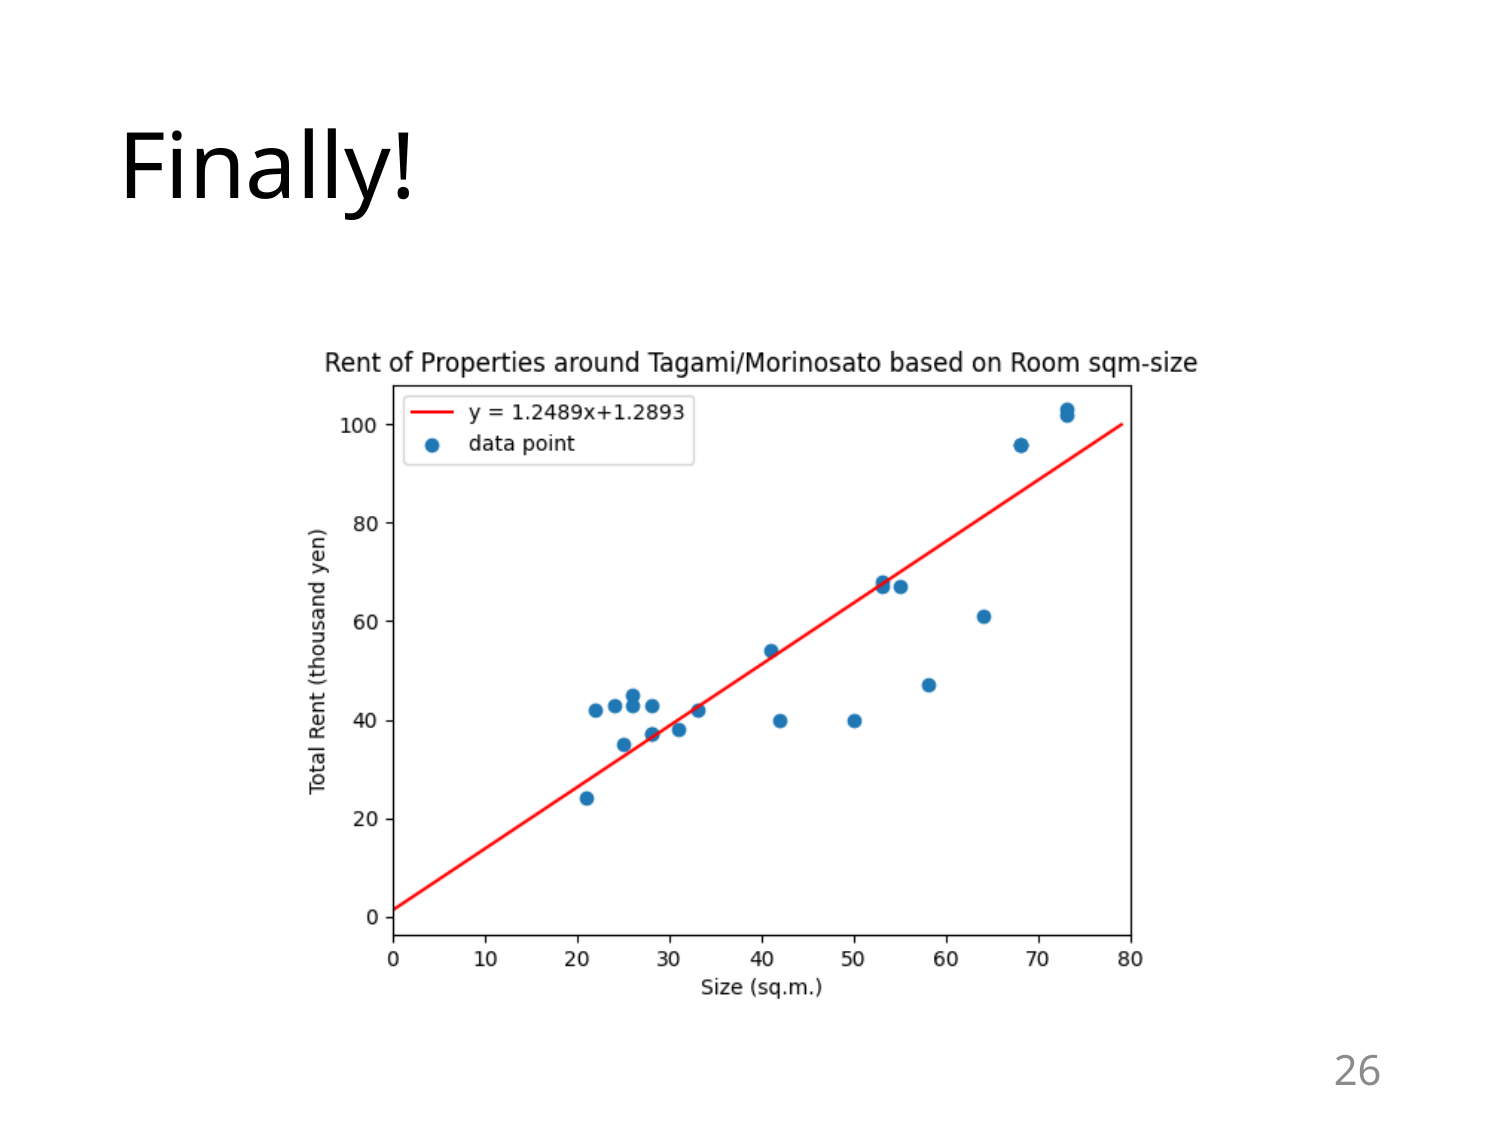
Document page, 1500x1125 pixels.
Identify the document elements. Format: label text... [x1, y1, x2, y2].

slide_number 26 [1296, 1042, 1397, 1103]
title Finally! [103, 59, 1397, 278]
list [274, 299, 1226, 1014]
